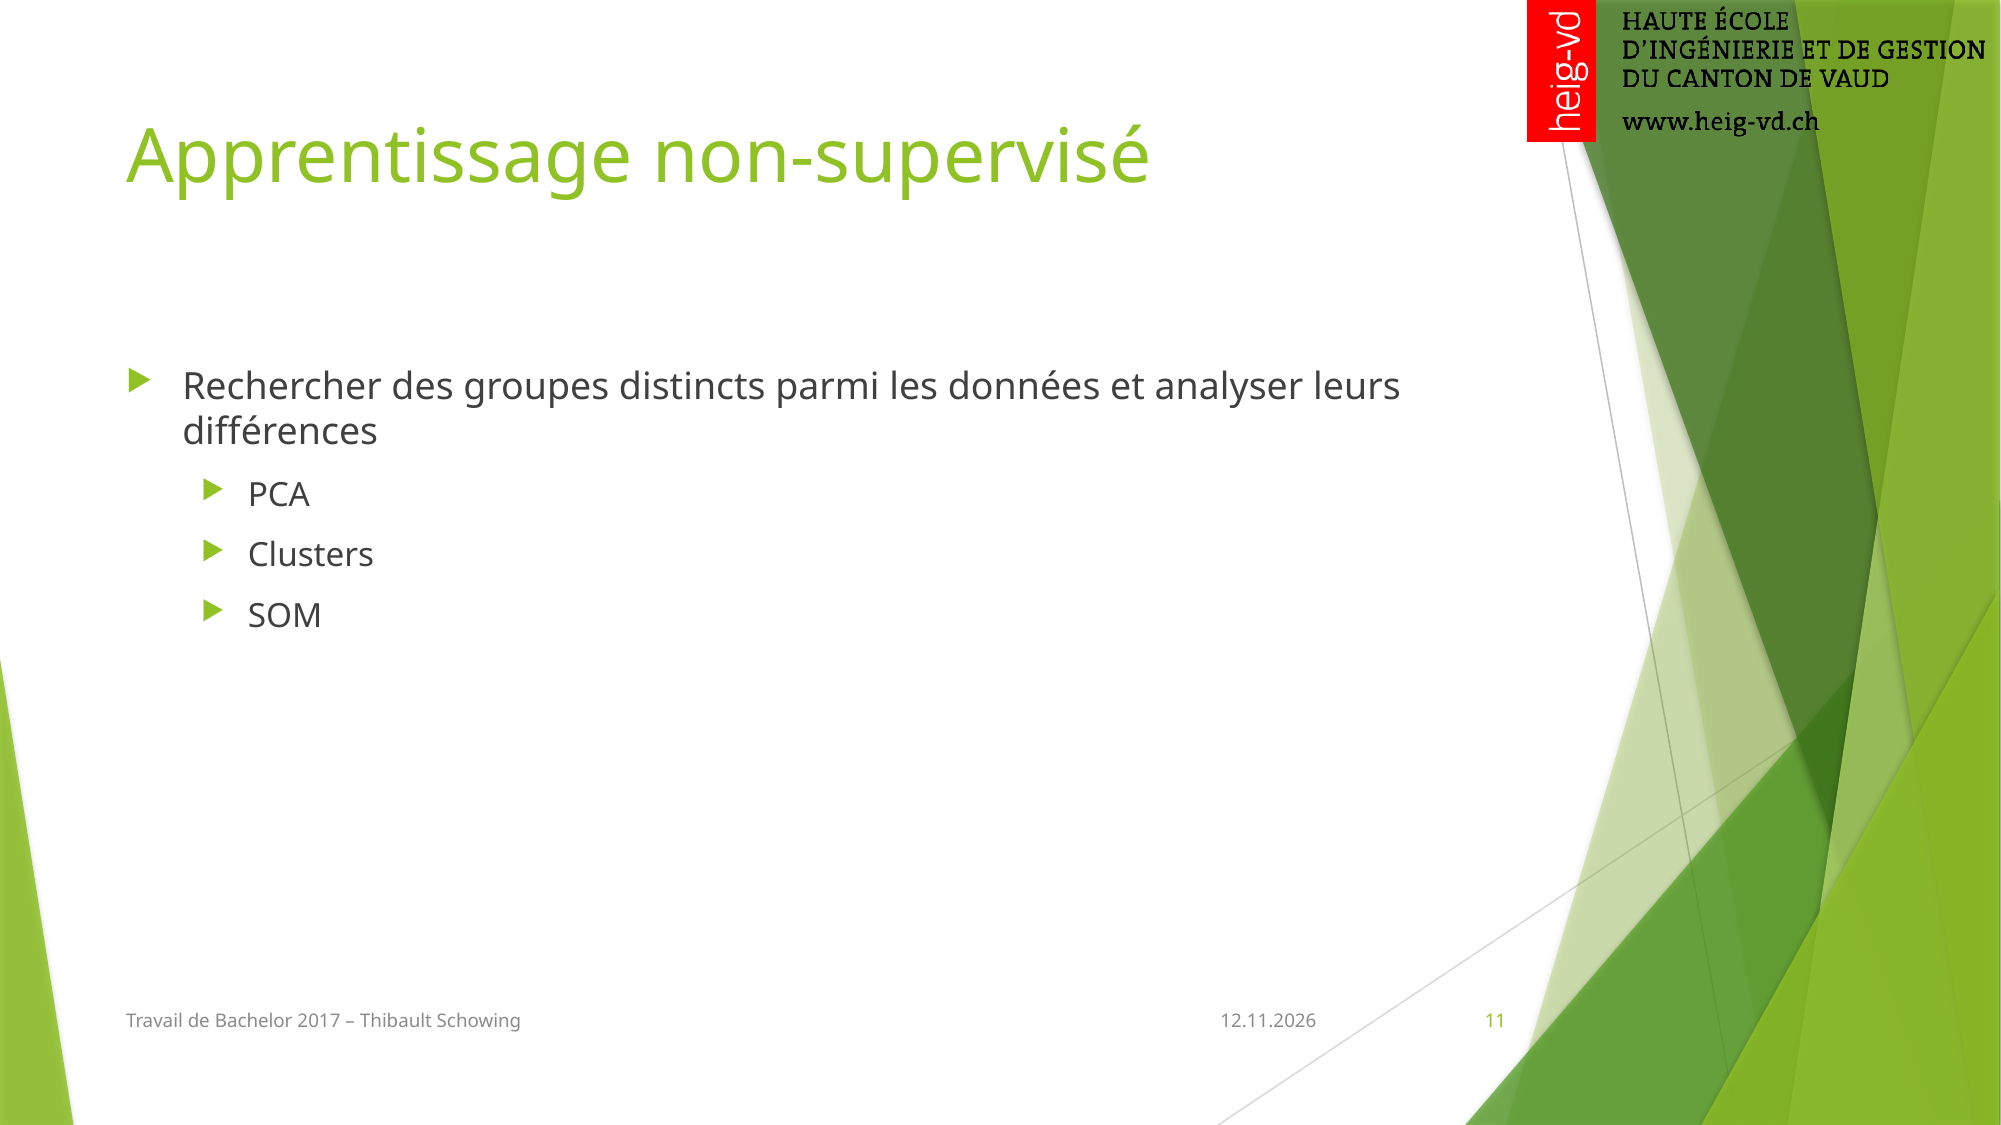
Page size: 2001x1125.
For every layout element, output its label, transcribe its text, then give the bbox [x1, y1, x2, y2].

list Rechercher des groupes distincts parmi les données et analyser leurs différences PCA Clusters SOM [111, 354, 1522, 992]
slide_number 11 [1409, 991, 1522, 1051]
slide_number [1181, 991, 1332, 1051]
title Apprentissage non-supervisé [111, 99, 1522, 317]
picture [1527, 0, 1985, 142]
footer Travail de Bachelor 2017 – Thibault Schowing [111, 991, 1145, 1051]
